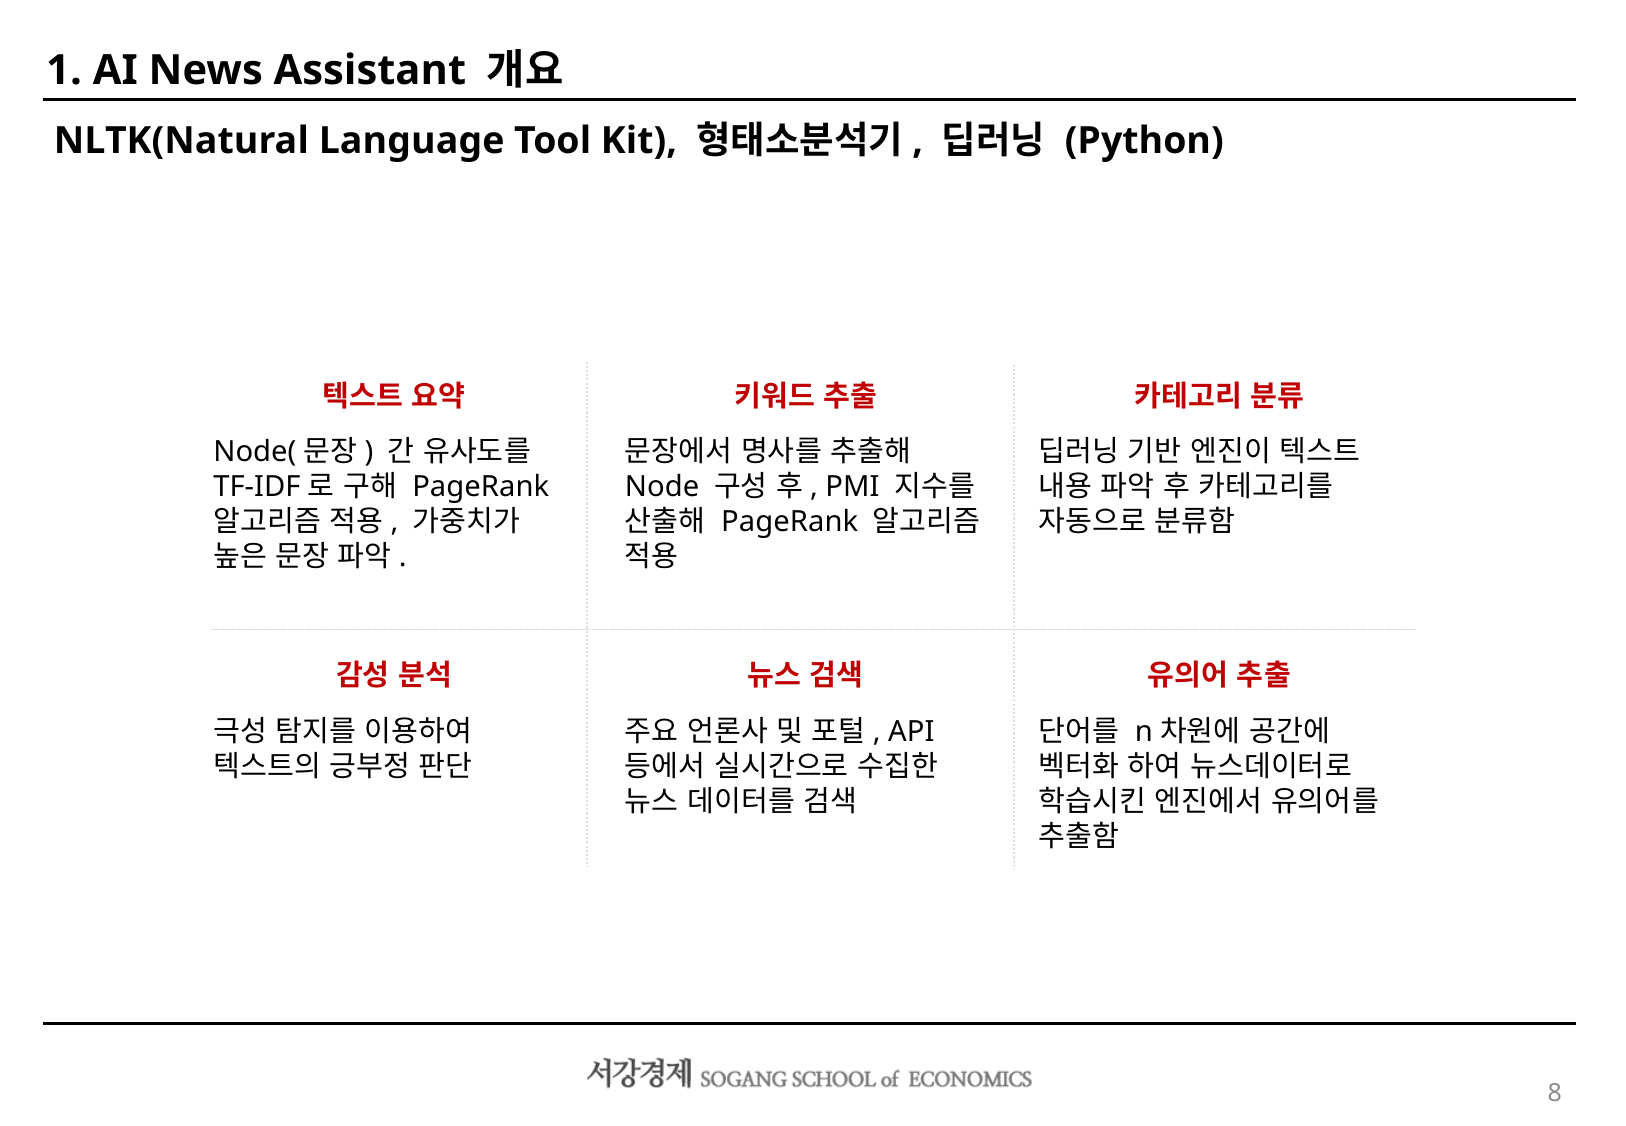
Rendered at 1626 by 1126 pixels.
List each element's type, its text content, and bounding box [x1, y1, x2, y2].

text_box NLTK(Natural Language Tool Kit), 형태소분석기, 딥러닝 (Python) [39, 107, 1575, 169]
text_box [197, 361, 1416, 921]
text_box 1. AI News Assistant 개요 [31, 34, 1517, 142]
slide_number 7 [1488, 1078, 1577, 1109]
picture [587, 1055, 1036, 1093]
